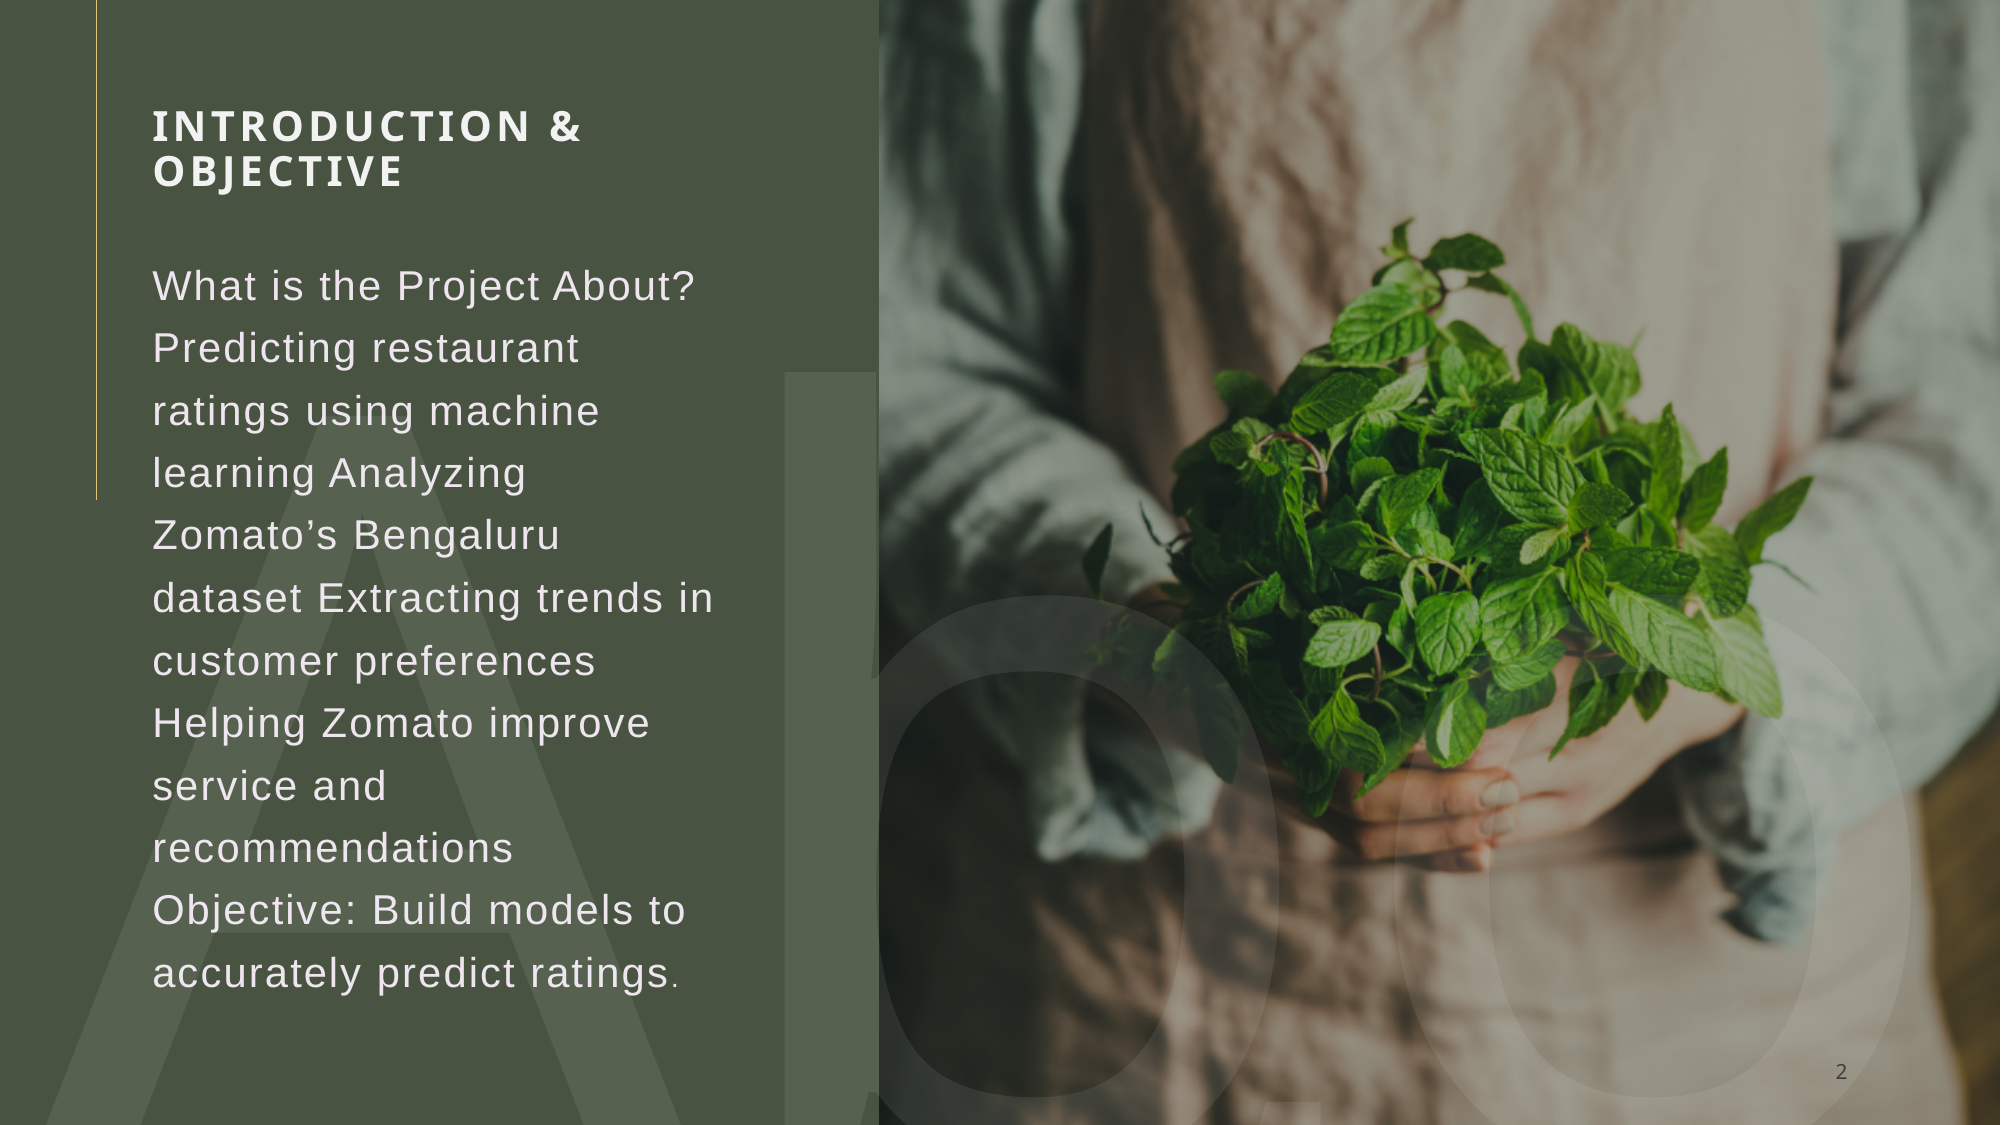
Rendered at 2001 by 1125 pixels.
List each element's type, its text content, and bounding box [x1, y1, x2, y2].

title Introduction & Objective [137, 147, 742, 204]
picture [879, 0, 2000, 1125]
list About [0, 656, 879, 1125]
subtitle What is the Project About? Predicting restaurant ratings using machine learning Analyzing Zomato’s Bengaluru dataset Extracting trends in customer preferences Helping Zomato improve service and recommendations Objective: Build models to accurately predict ratings. ​ [137, 238, 742, 656]
